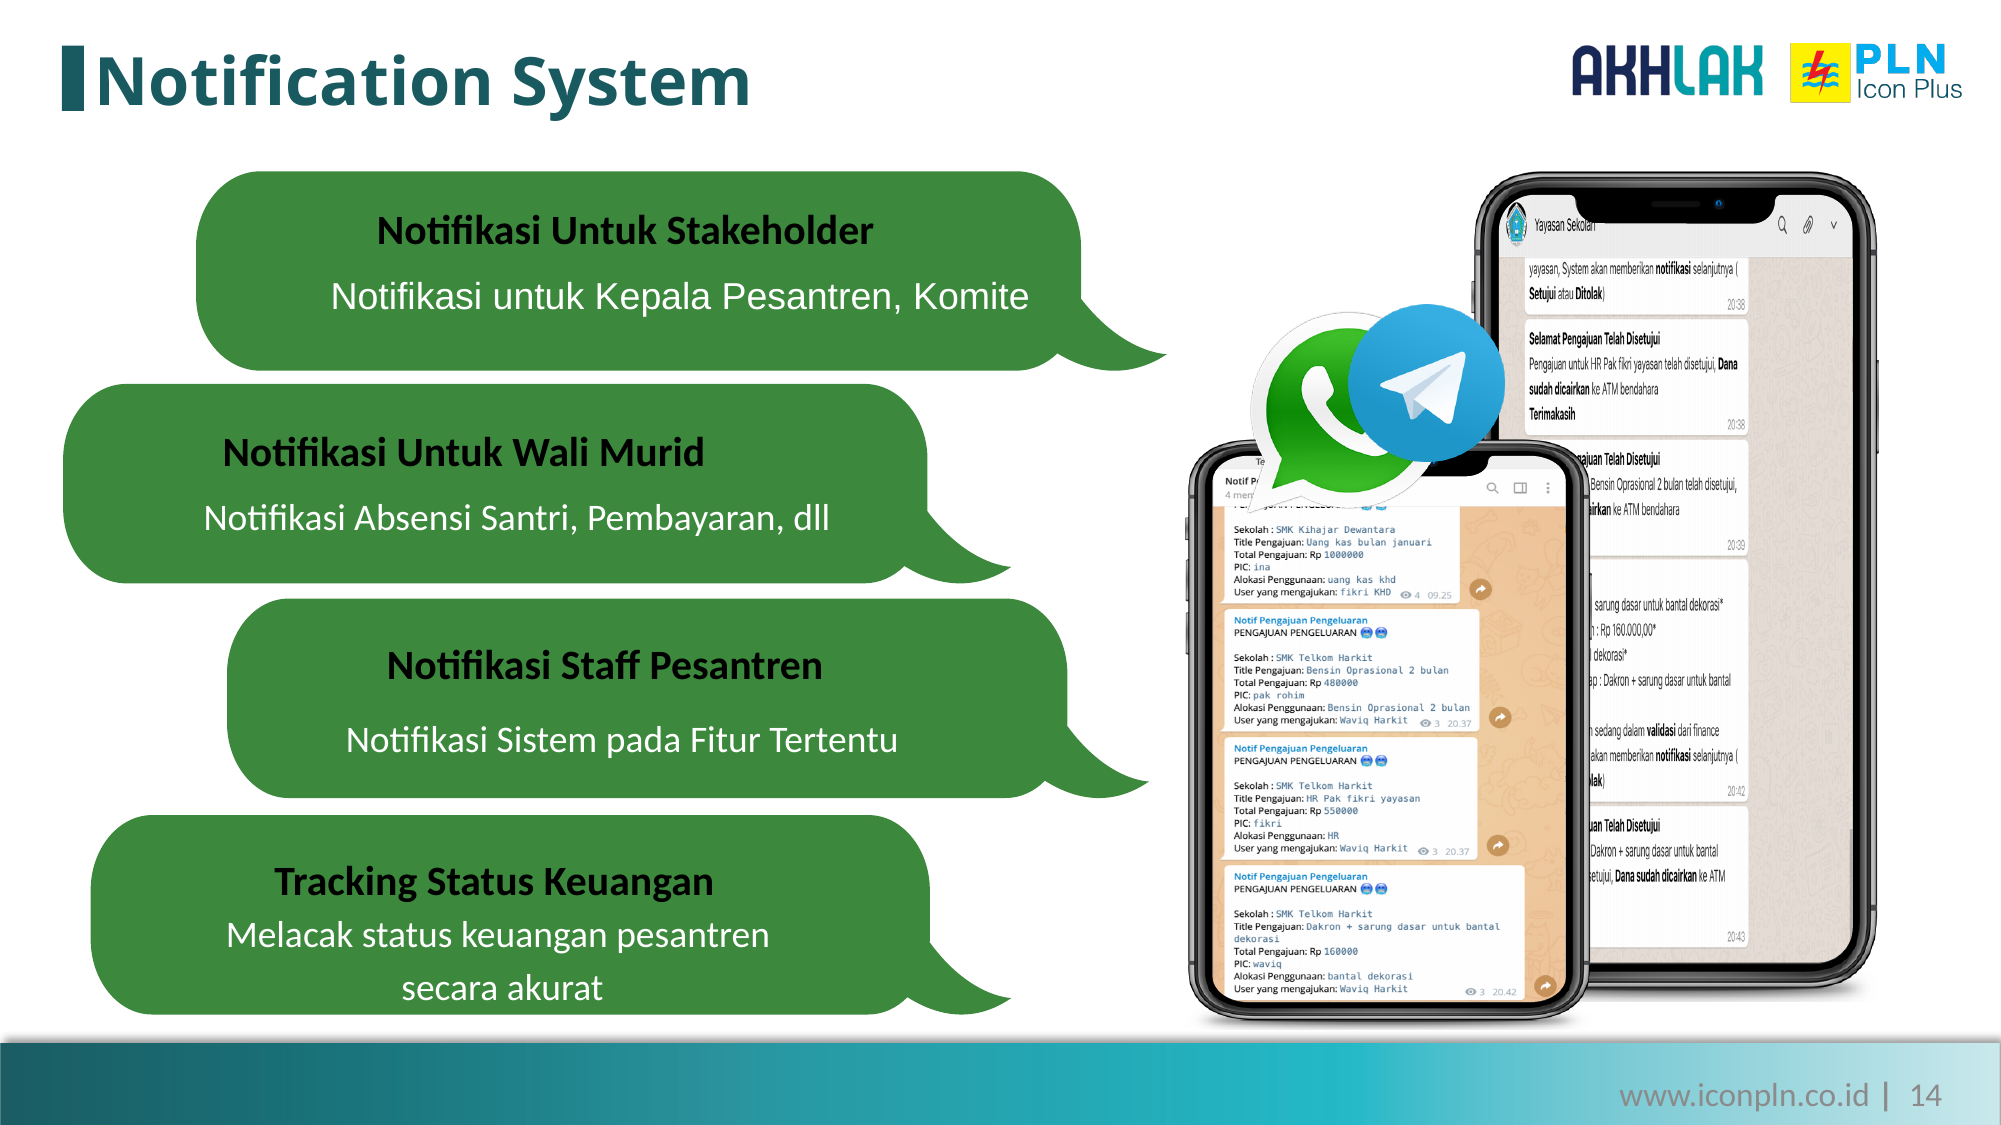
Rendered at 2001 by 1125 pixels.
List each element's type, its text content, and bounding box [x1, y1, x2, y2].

picture [1776, 37, 1976, 109]
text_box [195, 171, 1168, 371]
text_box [90, 814, 1012, 1015]
text_box Notification System [79, 40, 1098, 128]
picture [1239, 304, 1505, 520]
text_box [226, 598, 1150, 798]
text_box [1184, 439, 1593, 1030]
picture [0, 1043, 2000, 1125]
picture [1560, 6, 1775, 128]
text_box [63, 383, 1012, 584]
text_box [1471, 171, 1880, 1002]
slide_number www.iconpln.co.id | 14 [1507, 1063, 1958, 1123]
